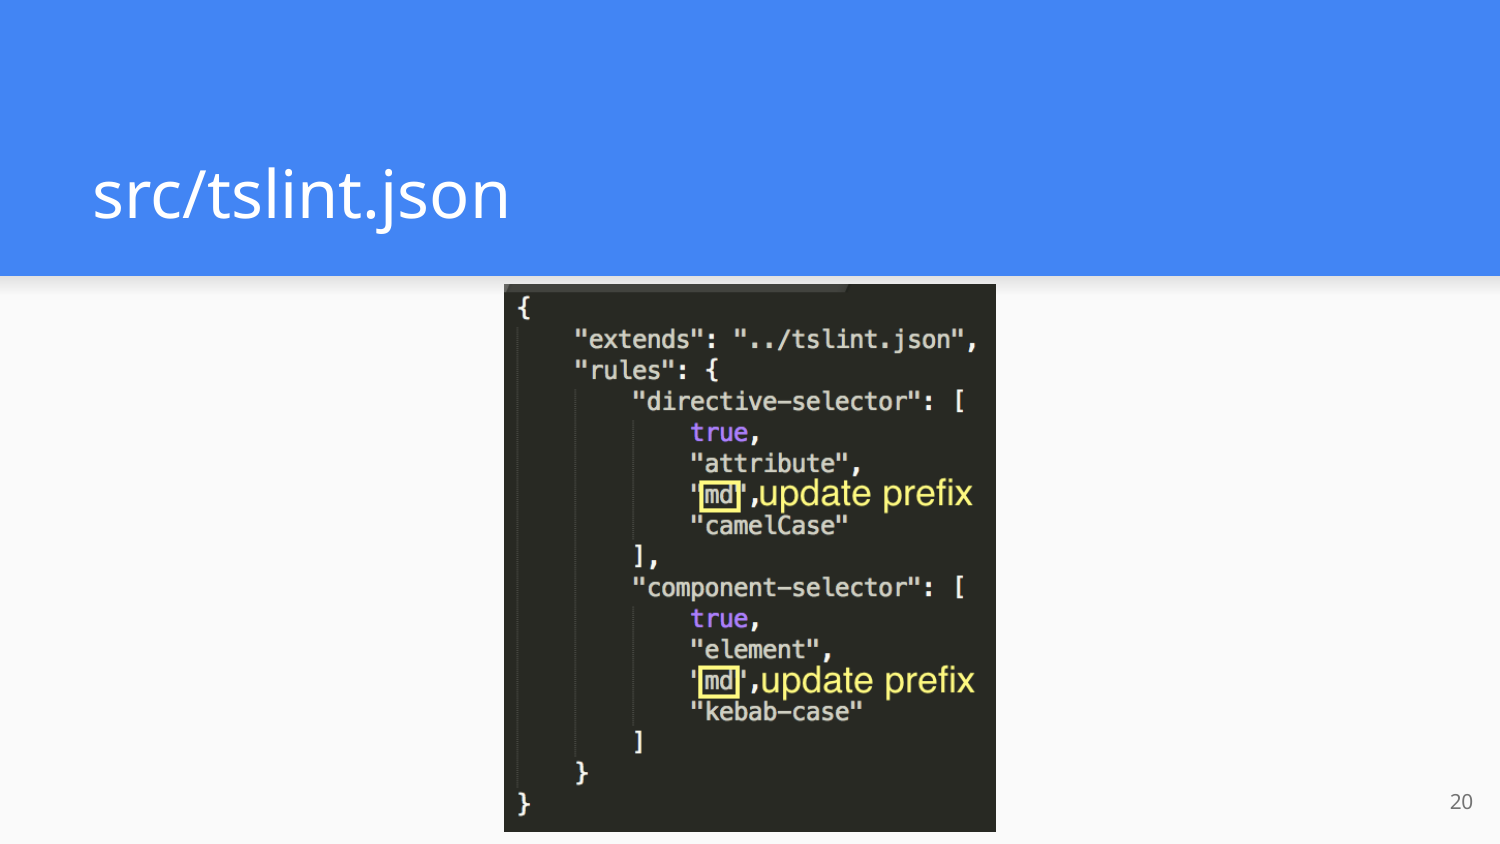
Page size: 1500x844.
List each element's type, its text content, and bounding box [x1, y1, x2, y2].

picture [504, 284, 996, 832]
slide_number ‹#› [1398, 770, 1489, 835]
title src/tslint.json [77, 121, 1427, 248]
